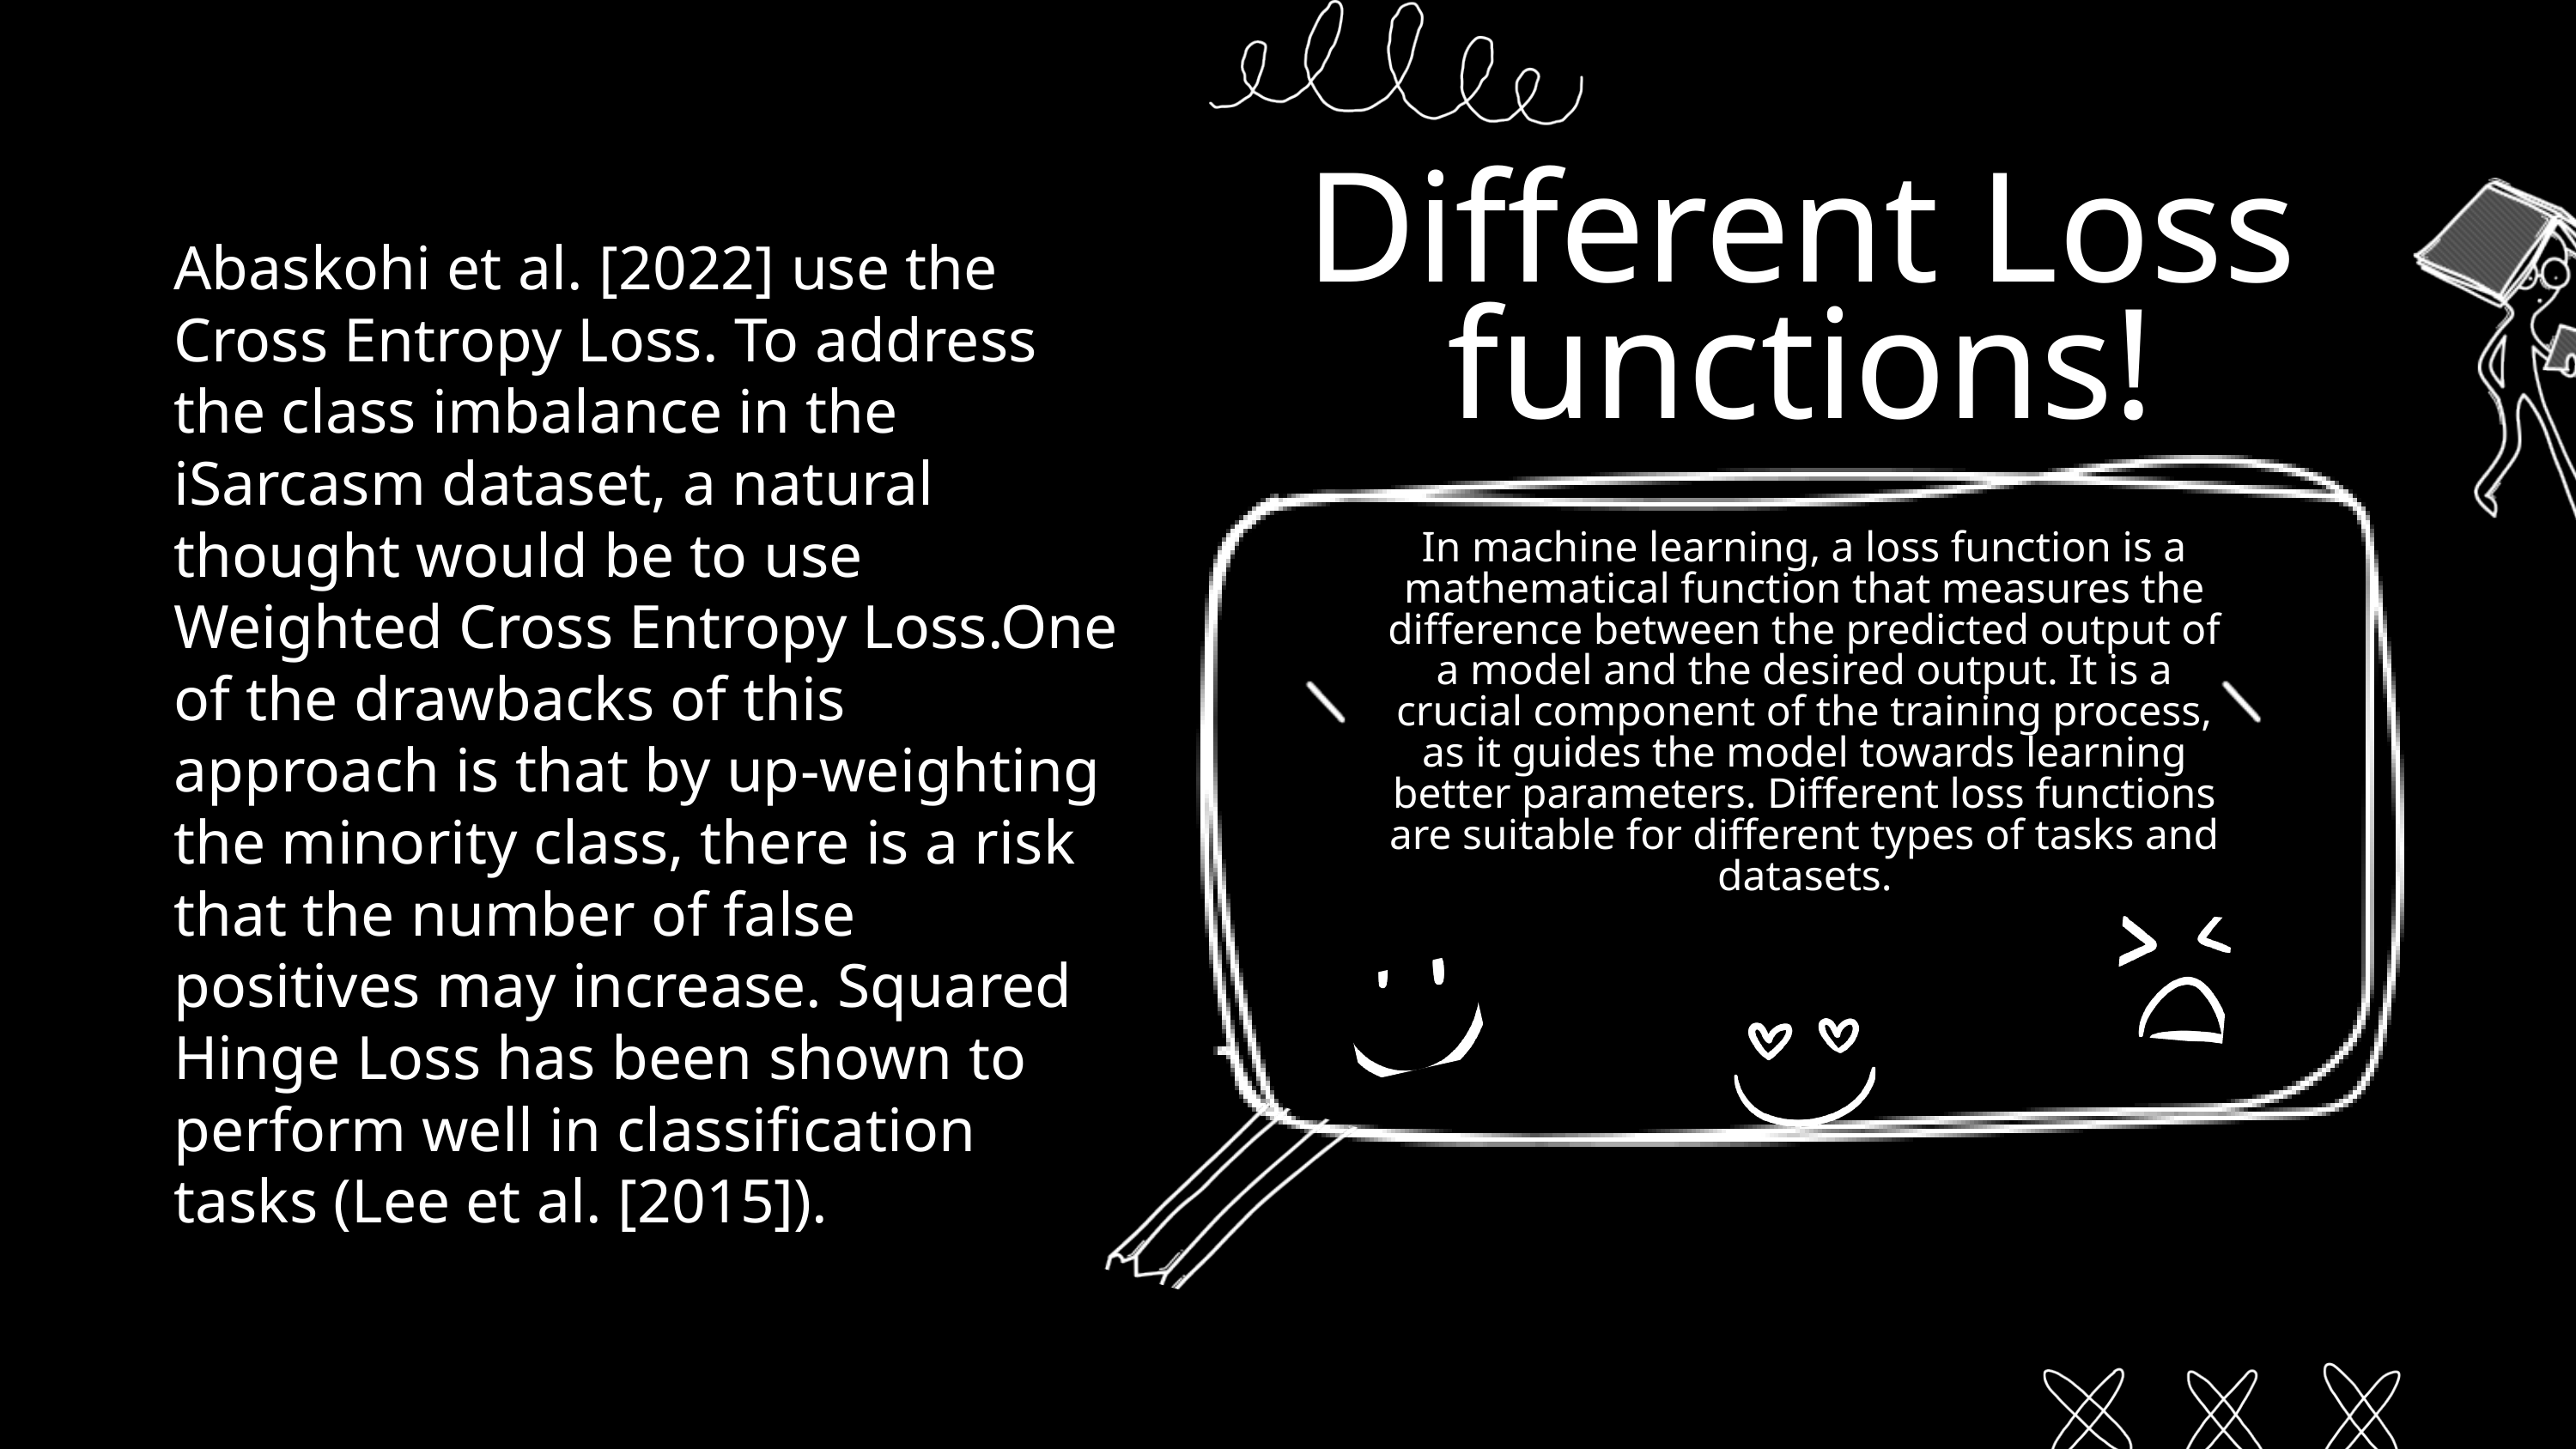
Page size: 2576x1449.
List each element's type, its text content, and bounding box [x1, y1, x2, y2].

text_box [2112, 908, 2233, 1045]
text_box [1256, 636, 1388, 802]
text_box [1340, 952, 1490, 1082]
text_box [2222, 636, 2338, 801]
text_box [1196, 455, 2414, 1148]
text_box In machine learning, a loss function is a mathematical function that measures the difference between the predicted output of a model and the desired output. It is a crucial component of the training process, as it guides the model towards learning better parameters. Different loss functions are suitable for different types of tasks and datasets. [1388, 488, 2222, 900]
text_box [1734, 1016, 1876, 1128]
text_box Different Loss functions! [1200, 175, 2401, 450]
text_box Abaskohi et al. [2022] use the Cross Entropy Loss. To address the class imbalance in the iSarcasm dataset, a natural thought would be to use Weighted Cross Entropy Loss.One of the drawbacks of this approach is that by up-weighting the minority class, there is a risk that the number of false positives may increase. Squared Hinge Loss has been shown to perform well in classification tasks (Lee et al. [2015]). [173, 229, 1121, 1235]
text_box [1208, 0, 1583, 126]
text_box [1090, 1069, 1362, 1325]
text_box [2413, 178, 2576, 520]
text_box [2043, 1362, 2401, 1449]
